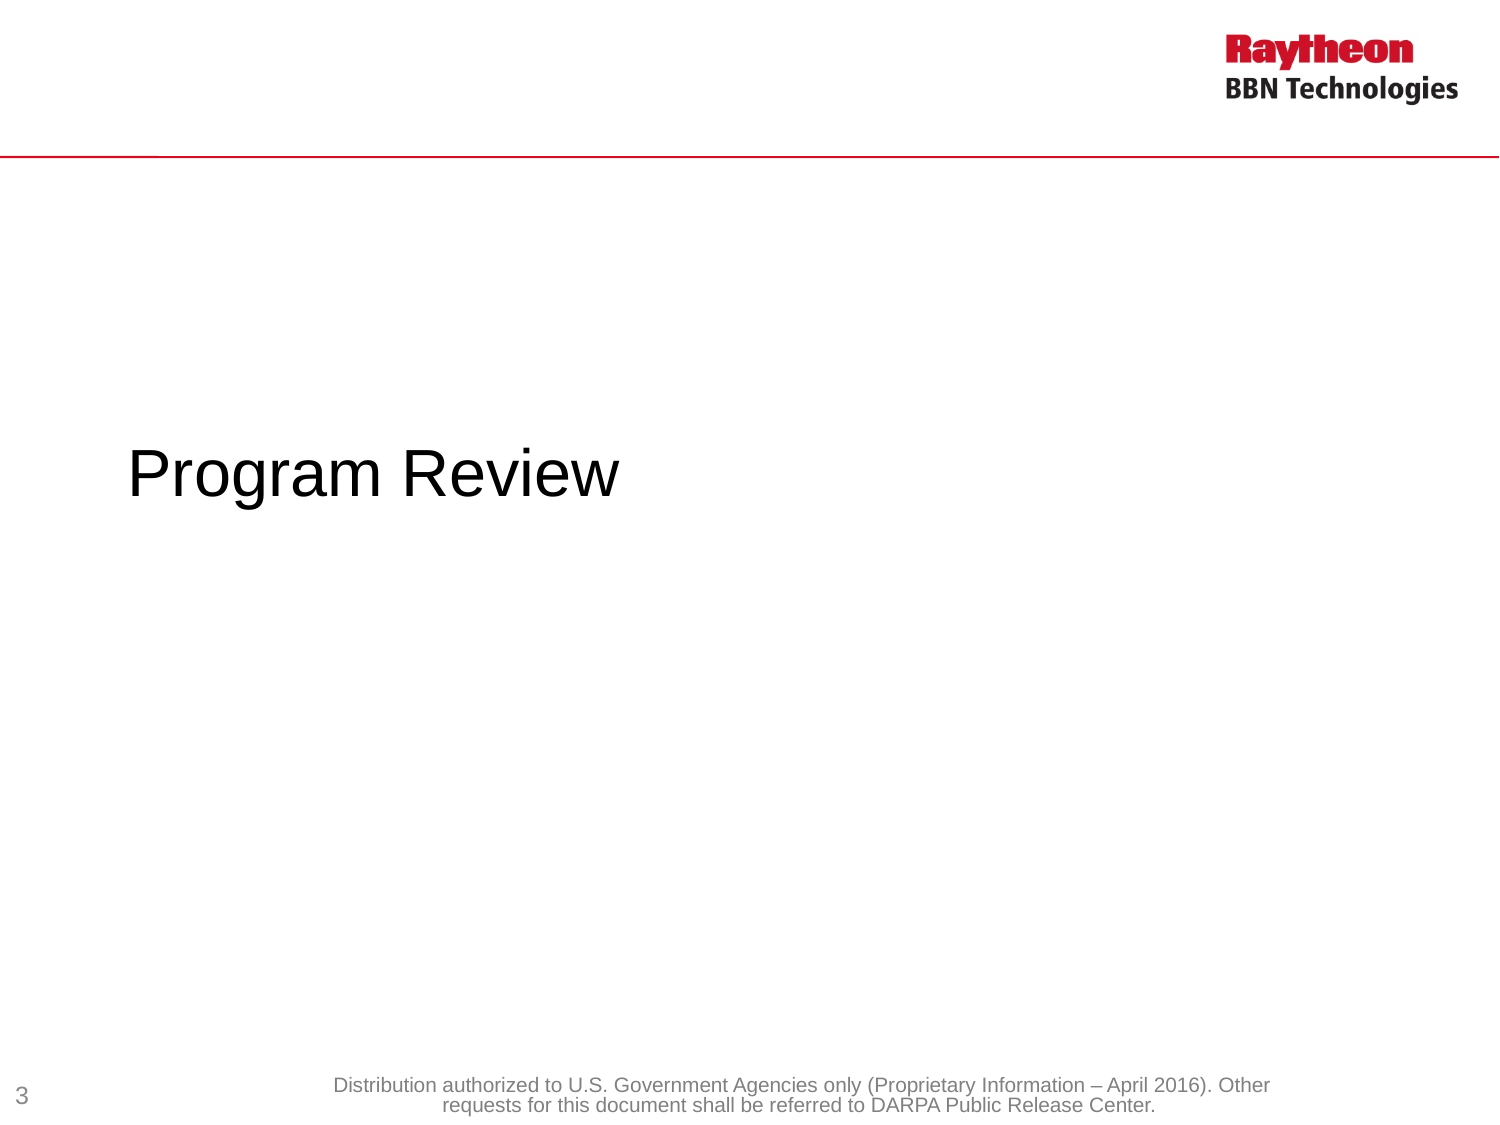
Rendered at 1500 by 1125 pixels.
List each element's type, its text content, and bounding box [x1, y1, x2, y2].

slide_number 3 [0, 1065, 208, 1125]
picture [1222, 31, 1460, 108]
title Program Review [112, 349, 1388, 591]
